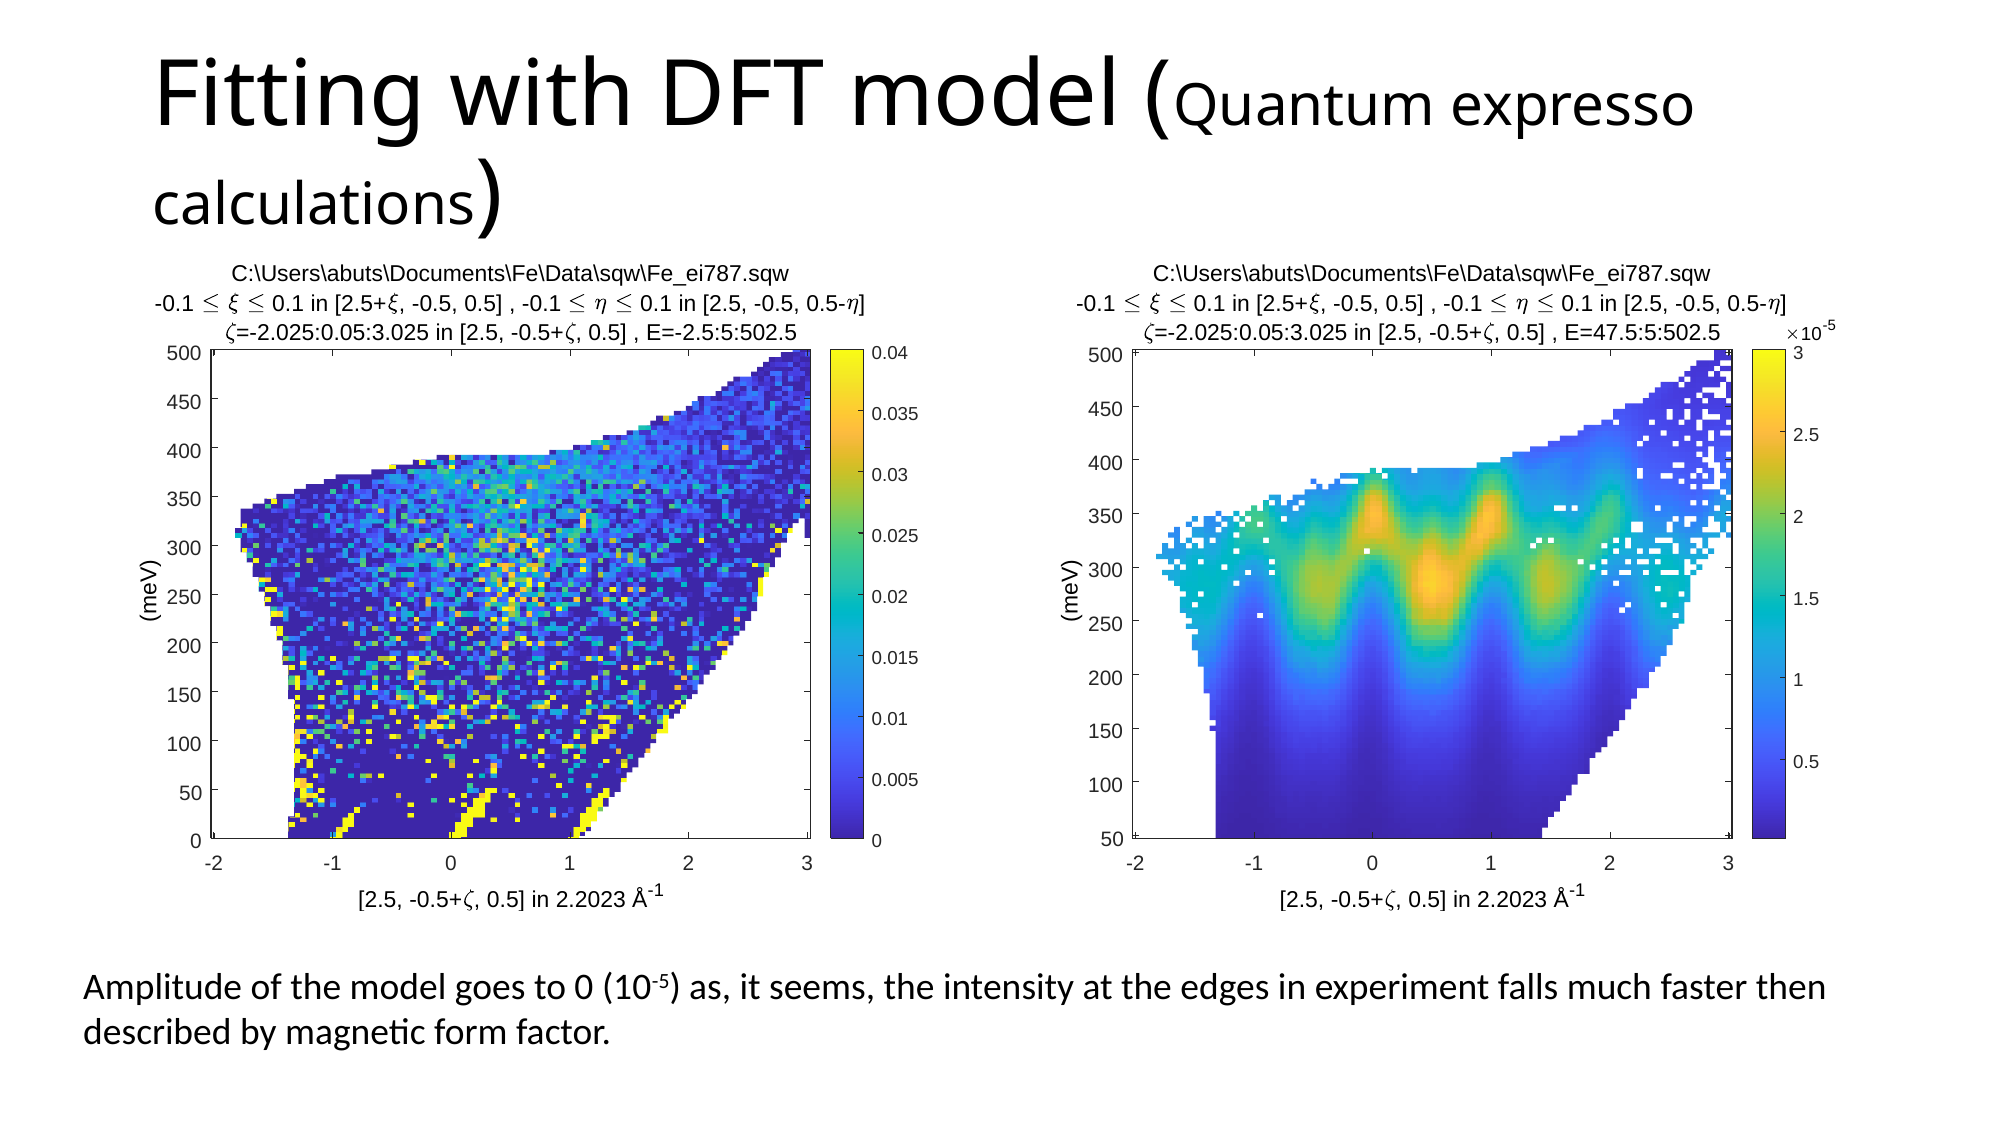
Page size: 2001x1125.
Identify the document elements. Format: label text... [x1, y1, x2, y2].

title Fitting with DFT model (Quantum expresso calculations) [137, 36, 1863, 255]
picture [1032, 254, 1908, 911]
text_box Amplitude of the model goes to 0 (10-5) as, it seems, the intensity at the edges in experiment falls much faster then described by magnetic form factor. [68, 954, 1852, 1060]
picture [110, 254, 986, 911]
